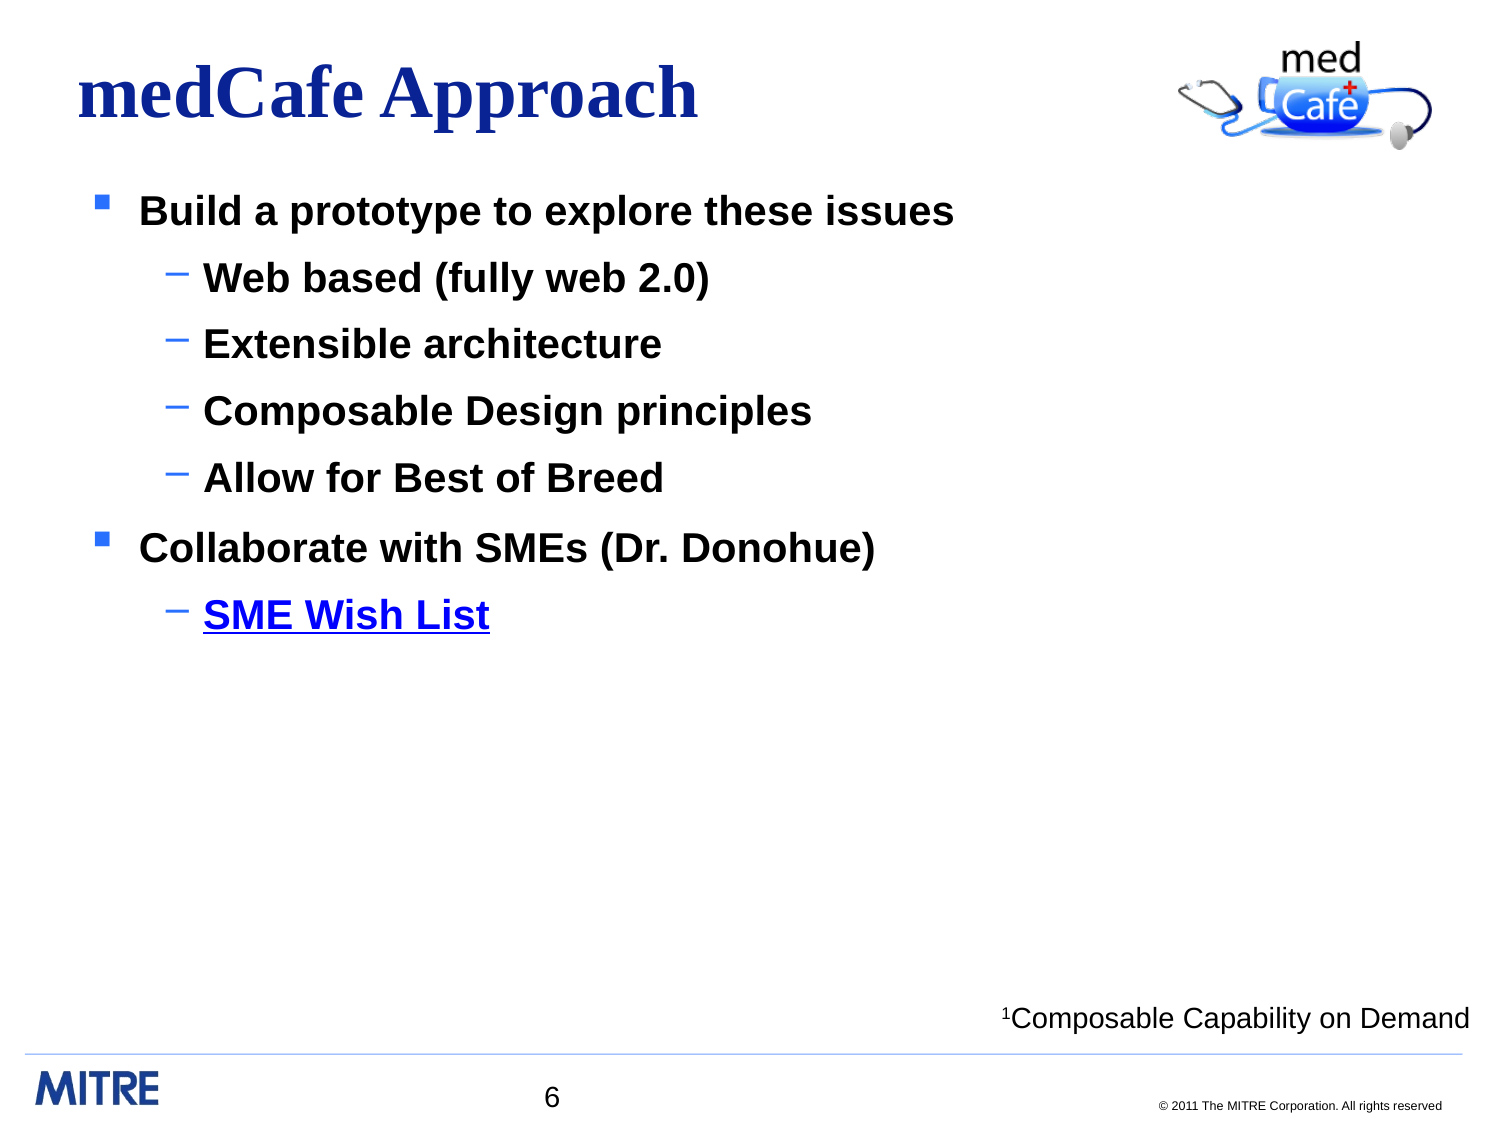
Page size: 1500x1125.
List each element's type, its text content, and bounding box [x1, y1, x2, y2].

picture [30, 1068, 163, 1111]
title medCafe Approach [62, 62, 1413, 151]
list Build a prototype to explore these issues Web based (fully web 2.0) Extensible architecture Composable Design principles Allow for Best of Breed Collaborate with SMEs (Dr. Donohue) SME Wish List [75, 171, 1410, 985]
text_box 1Composable Capability on Demand [986, 991, 1486, 1042]
picture [1178, 41, 1432, 150]
